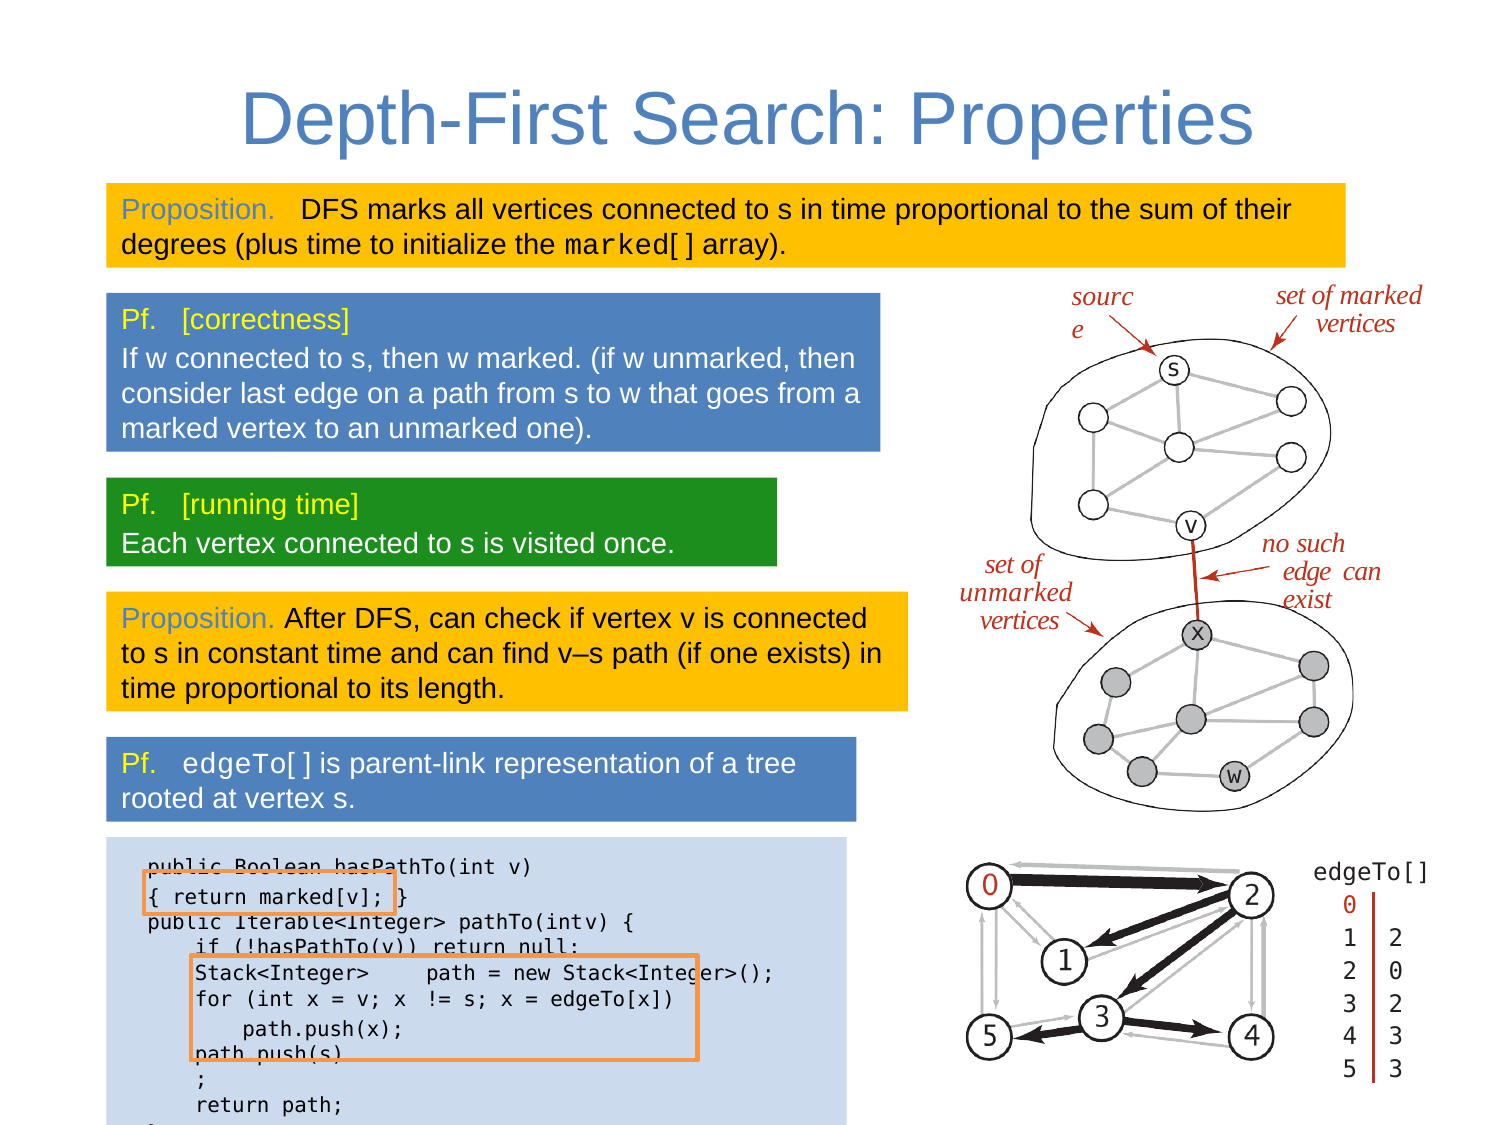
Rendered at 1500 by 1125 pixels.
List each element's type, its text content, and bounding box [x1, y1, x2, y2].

text_box Pf. [running time] Each vertex connected to s is visited once. [106, 477, 778, 567]
text_box [142, 869, 397, 916]
title Depth-First Search: Properties [73, 20, 1424, 208]
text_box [957, 274, 1424, 812]
text_box public Boolean hasPathTo(int v) { return marked[v]; } public Iterable<Integer> pathTo(int v) { if (!hasPathTo(v)) return null; Stack<Integer> path = new Stack<Integer>(); for (int x = v; x != s; x = edgeTo[x]) path.push(x); path.push(s); return path; } [106, 837, 847, 1125]
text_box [965, 853, 1434, 1087]
text_box [189, 953, 700, 1062]
text_box Pf. edgeTo[ ] is parent-link representation of a tree rooted at vertex s. [106, 736, 857, 822]
text_box Proposition. DFS marks all vertices connected to s in time proportional to the sum of their degrees (plus time to initialize the marked[ ] array). [106, 183, 1346, 268]
text_box Proposition. After DFS, can check if vertex v is connected to s in constant time and can find v–s path (if one exists) in time proportional to its length. [106, 591, 908, 712]
text_box Pf. [correctness] If w connected to s, then w marked. (if w unmarked, then consider last edge on a path from s to w that goes from a marked vertex to an unmarked one). [106, 292, 881, 452]
